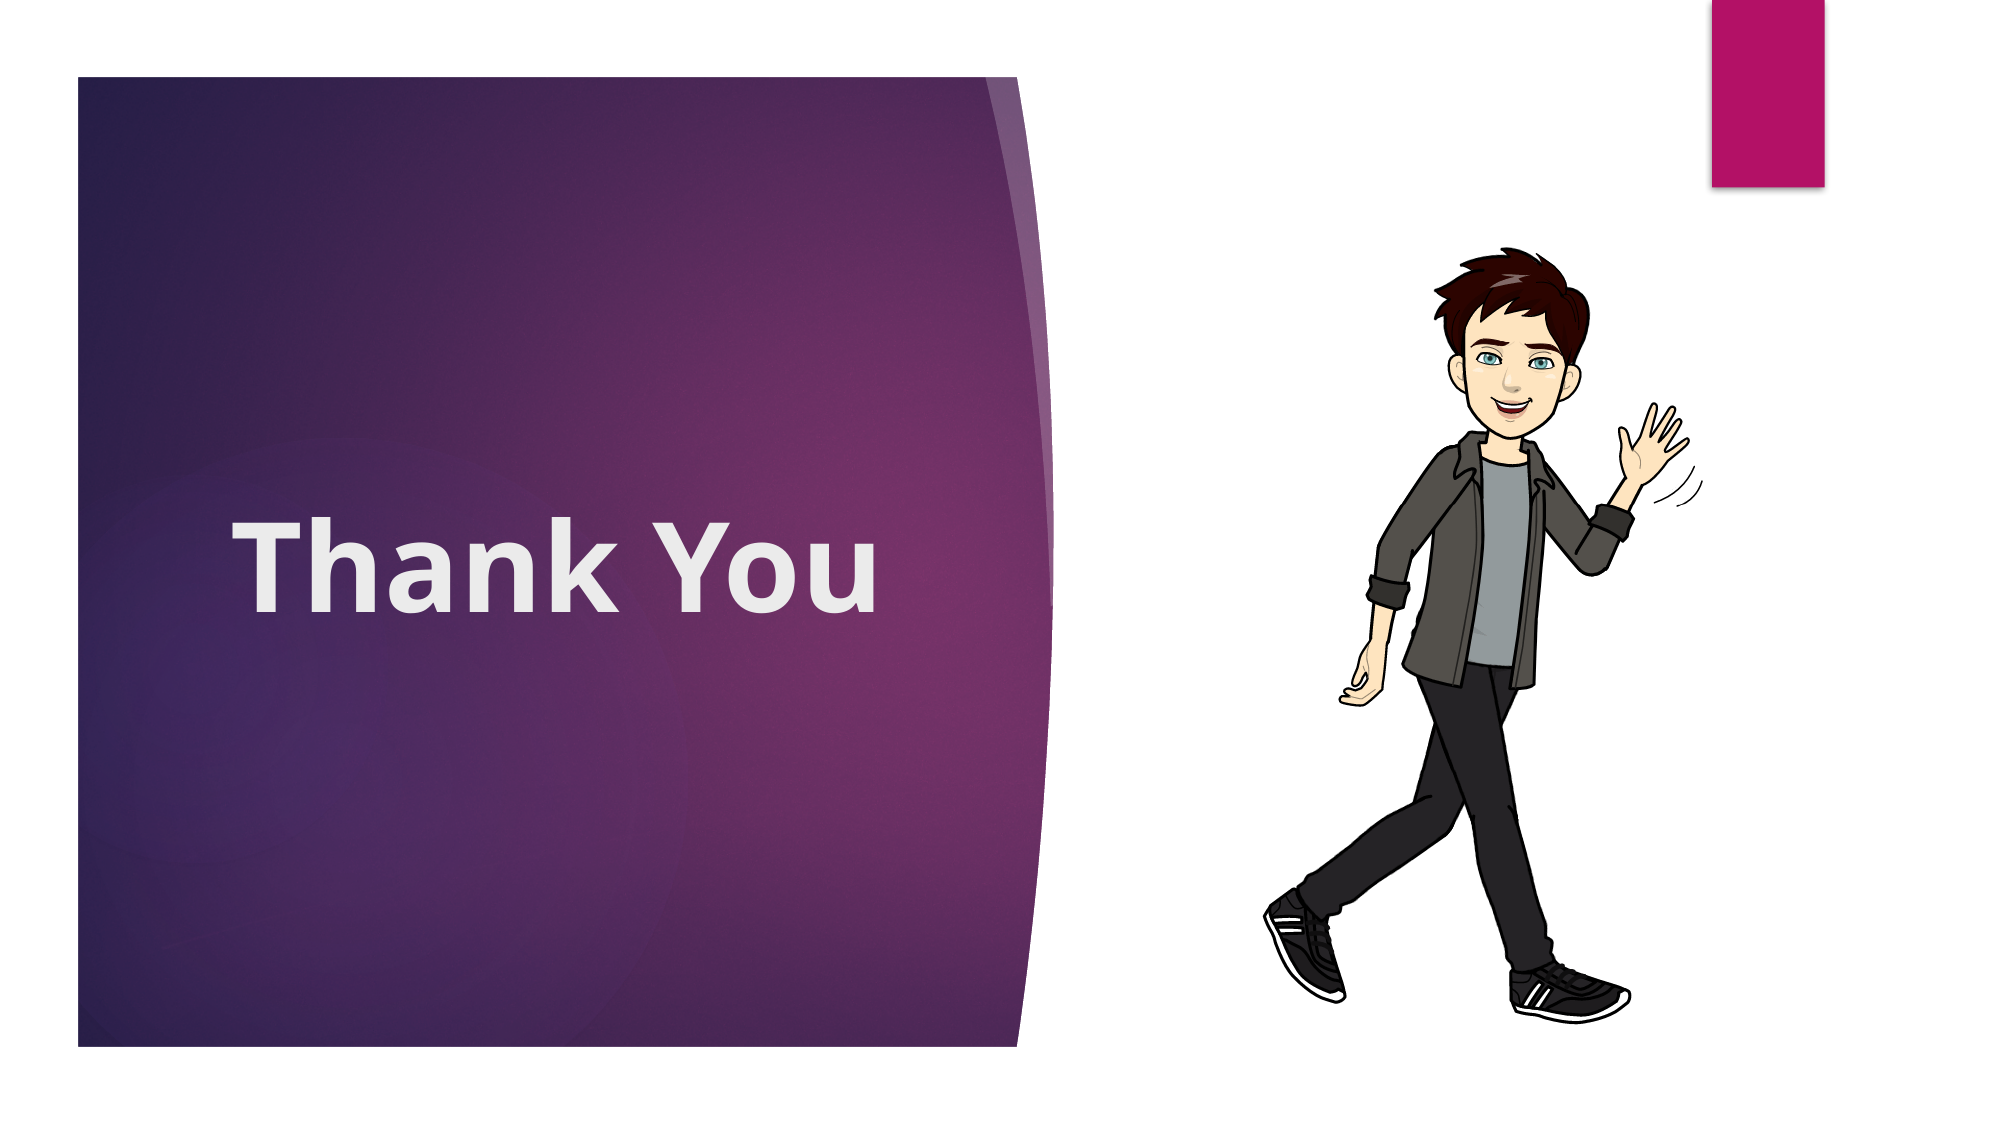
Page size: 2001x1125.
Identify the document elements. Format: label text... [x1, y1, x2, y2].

title Thank You [215, 375, 929, 750]
picture [1242, 239, 1709, 1036]
